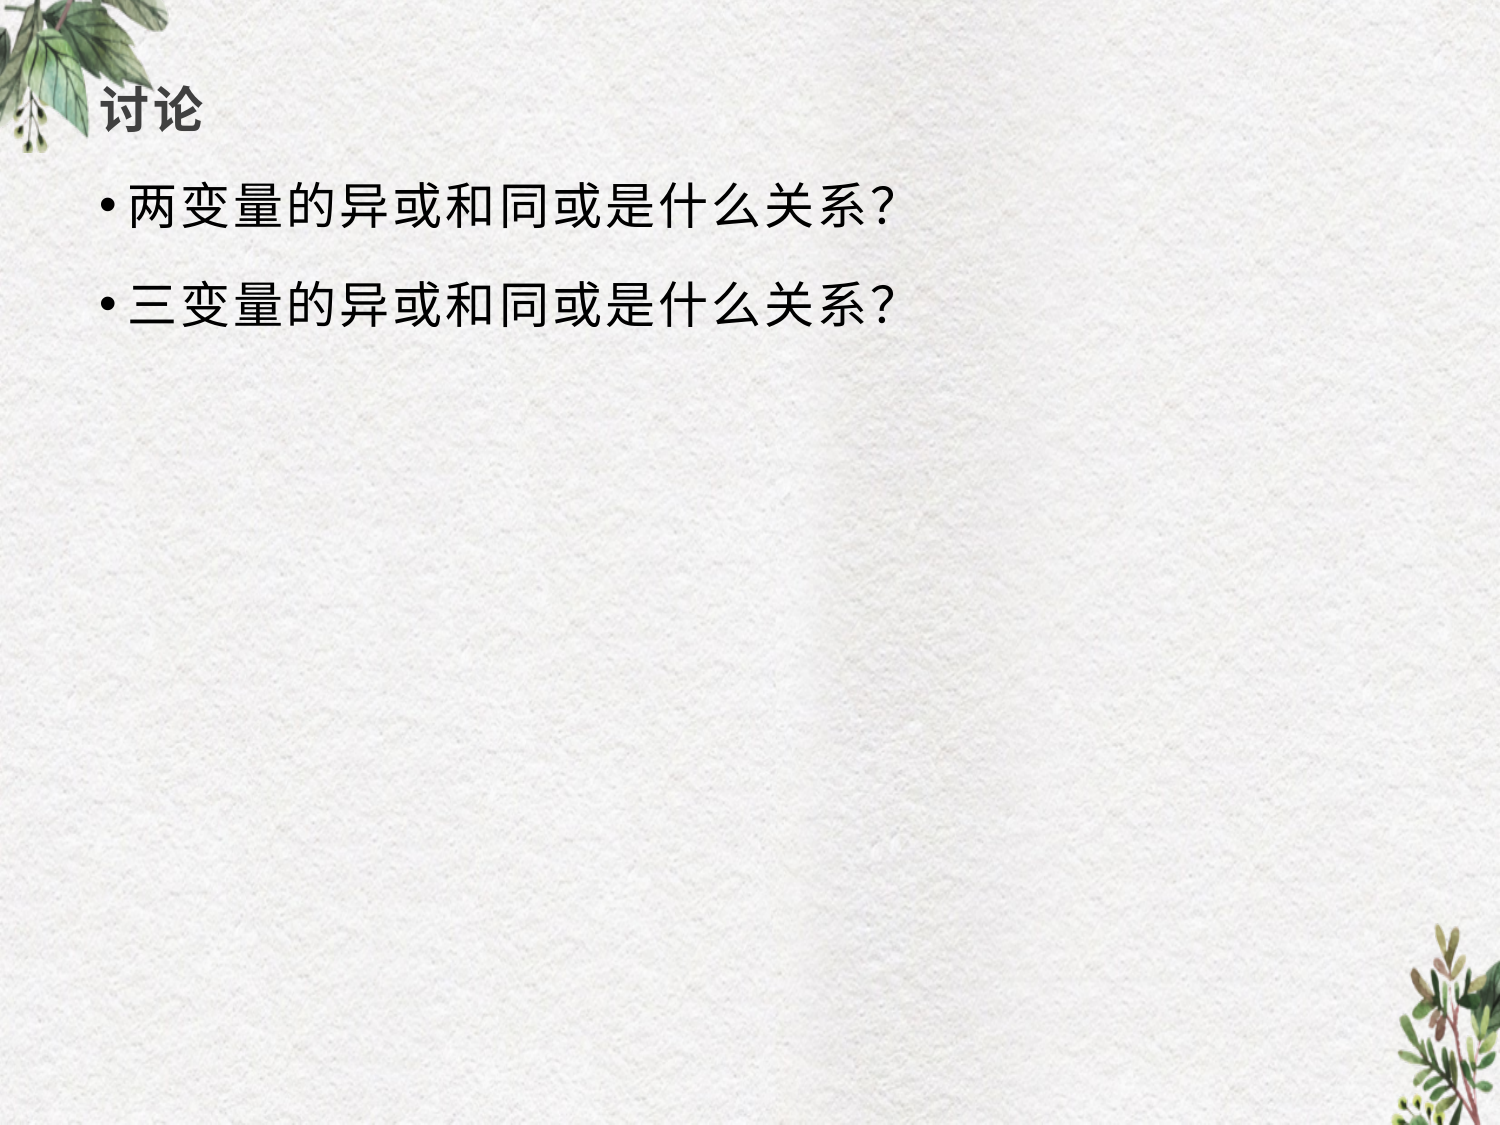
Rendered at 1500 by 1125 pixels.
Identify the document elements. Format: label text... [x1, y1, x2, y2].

title 讨论 [82, 72, 1418, 146]
picture [0, 0, 1500, 1125]
list 两变量的异或和同或是什么关系？ 三变量的异或和同或是什么关系？ [82, 156, 1418, 1041]
